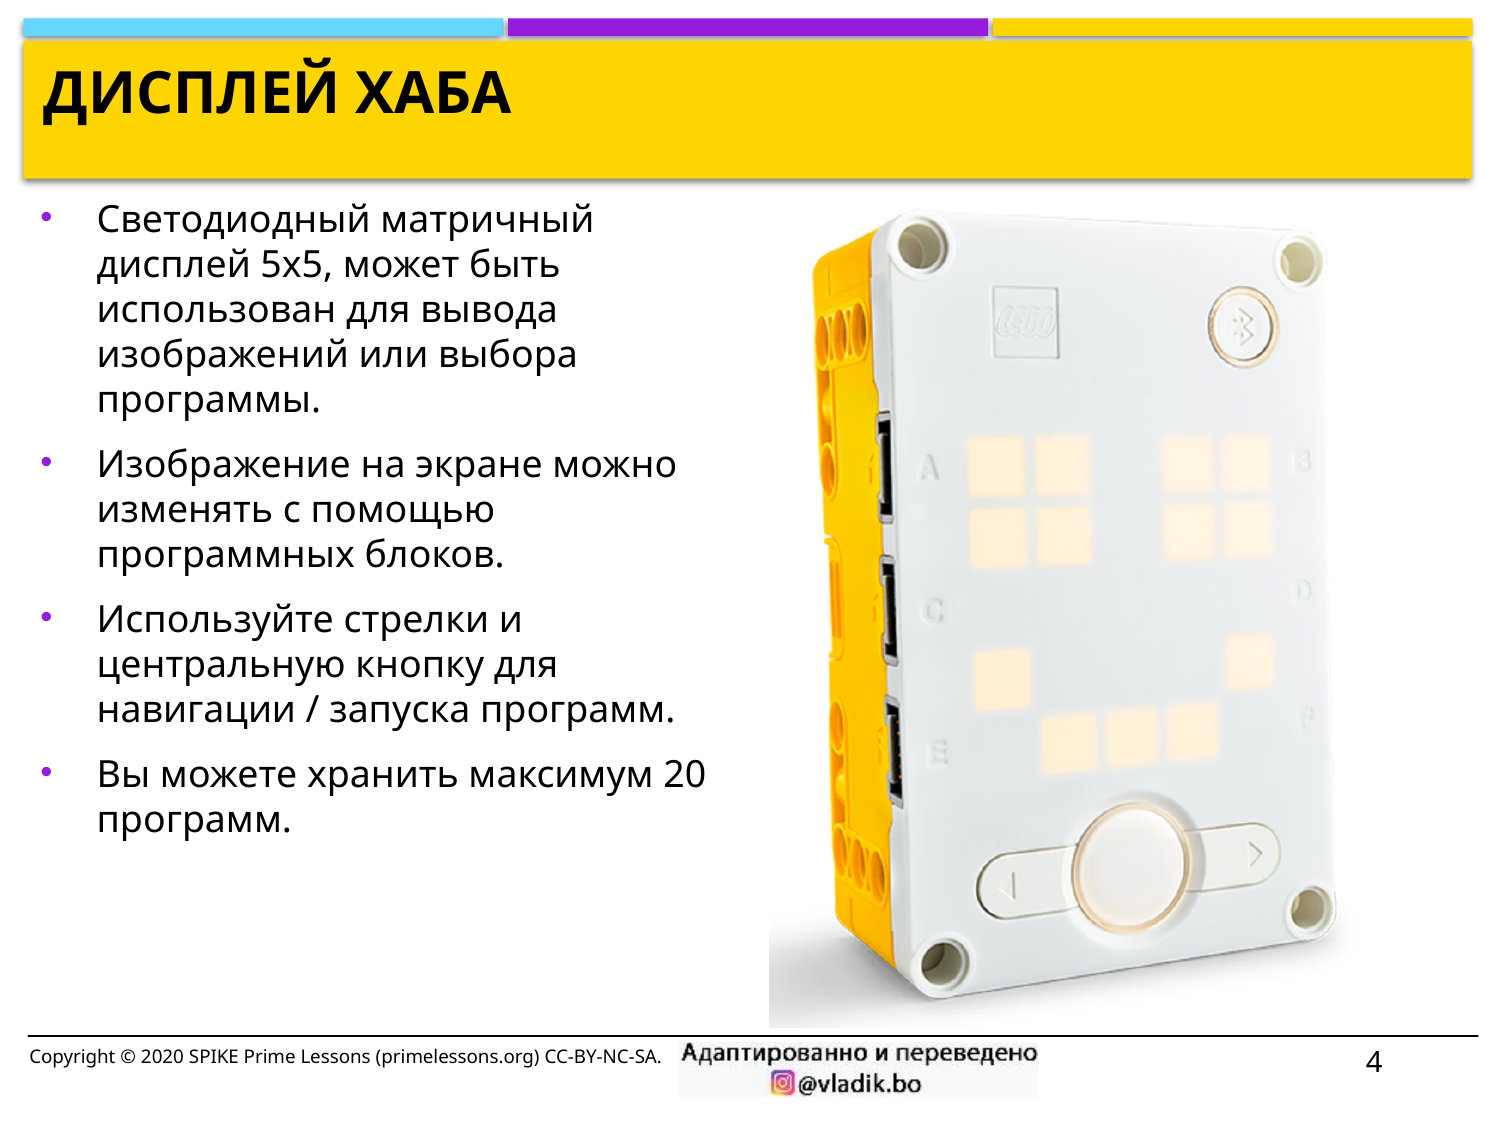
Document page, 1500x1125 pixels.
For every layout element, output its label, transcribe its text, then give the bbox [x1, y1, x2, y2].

picture [679, 1042, 1039, 1098]
picture [768, 195, 1457, 1029]
footer Copyright © 2020 SPIKE Prime Lessons (primelessons.org) CC-BY-NC-SA. [14, 1036, 1027, 1097]
slide_number 4 [1351, 1036, 1478, 1097]
title ДИСПЛЕЙ ХАБА [28, 48, 1464, 172]
list Светодиодный матричный дисплей 5х5, может быть использован для вывода изображений или выбора программы. Изображение на экране можно изменять с помощью программных блоков. Используйте стрелки и центральную кнопку для навигации / запуска программ. Вы можете хранить максимум 20 программ. [25, 187, 770, 1021]
